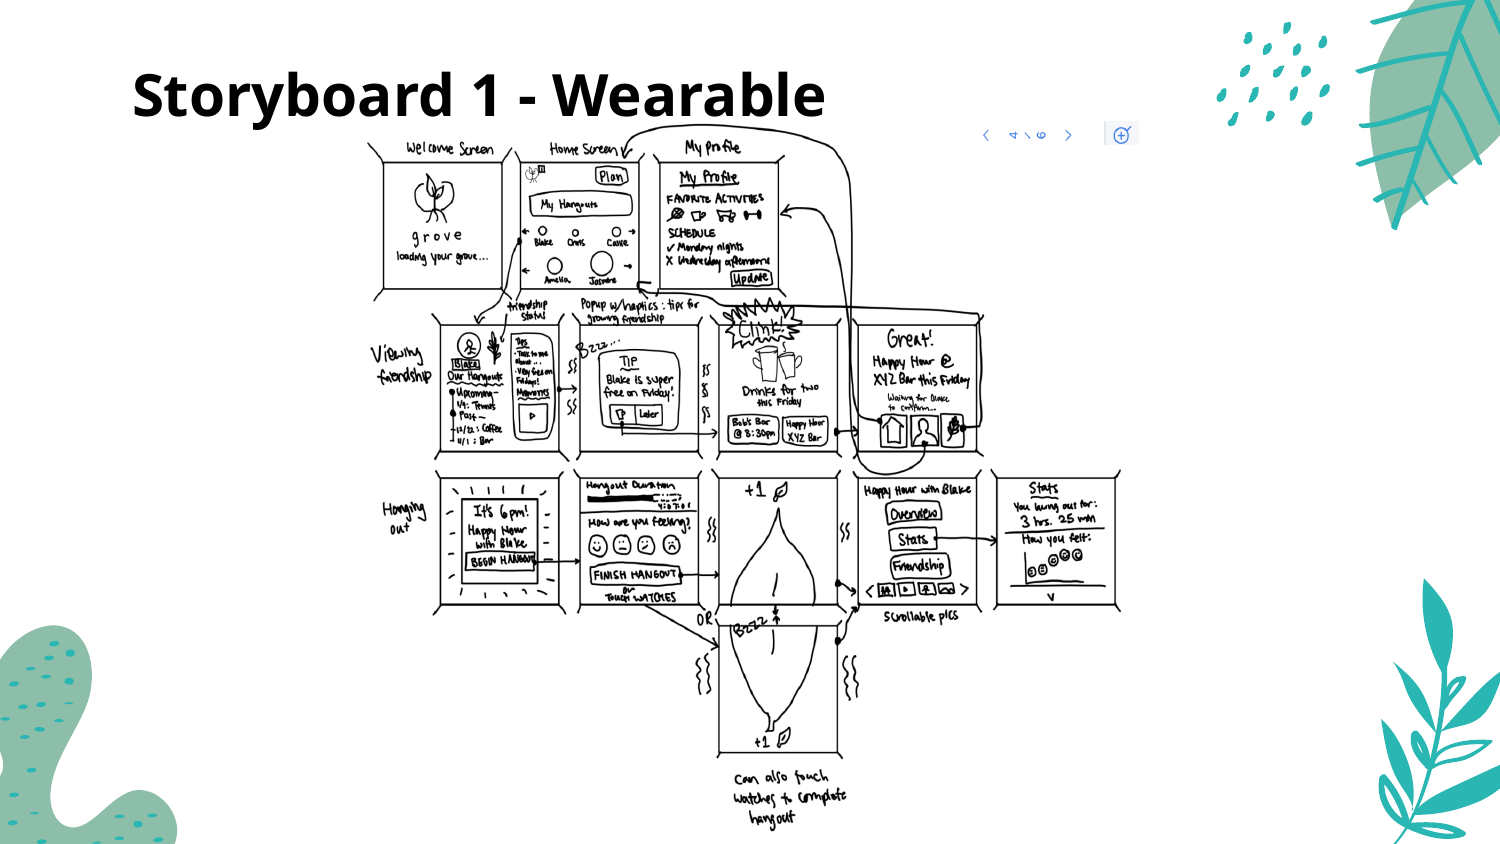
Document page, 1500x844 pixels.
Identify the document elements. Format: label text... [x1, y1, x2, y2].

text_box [318, 145, 1184, 810]
picture [362, 121, 1140, 145]
title Storyboard 1 - Wearable [117, 42, 1385, 137]
picture [362, 810, 1140, 844]
